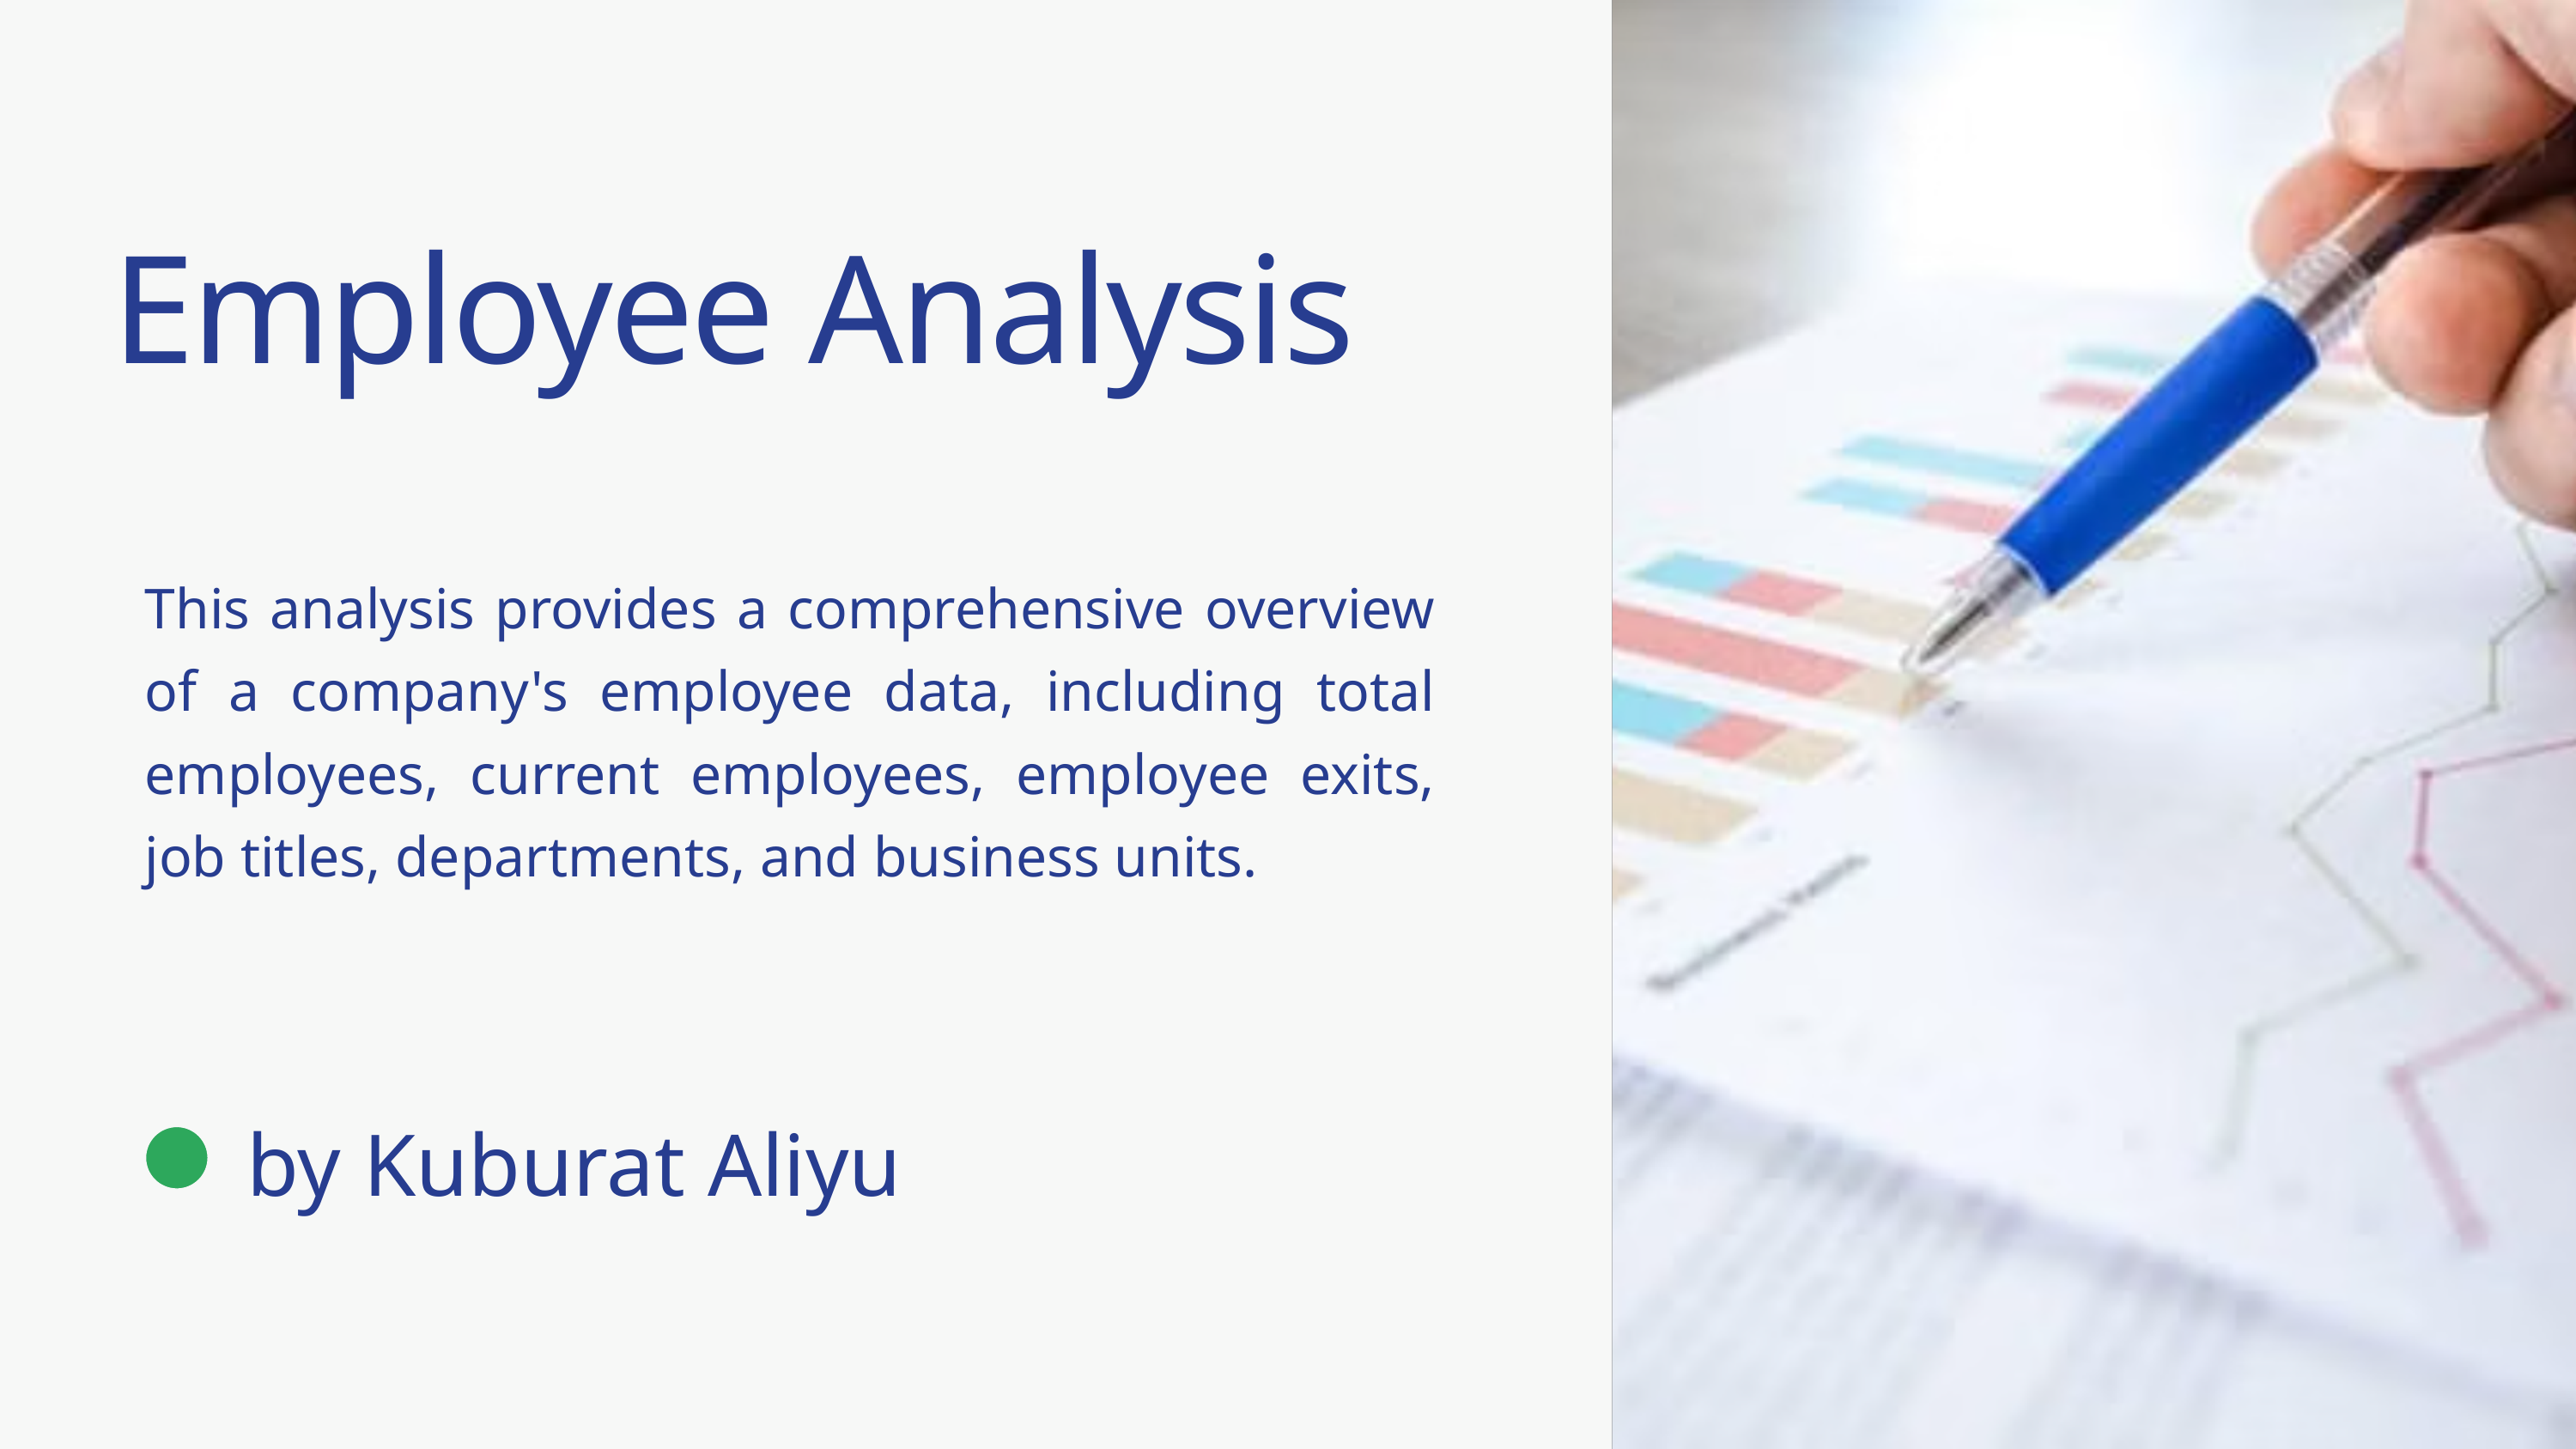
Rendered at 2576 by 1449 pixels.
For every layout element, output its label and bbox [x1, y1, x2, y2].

text_box [0, 0, 2576, 1449]
text_box [144, 1125, 210, 1191]
